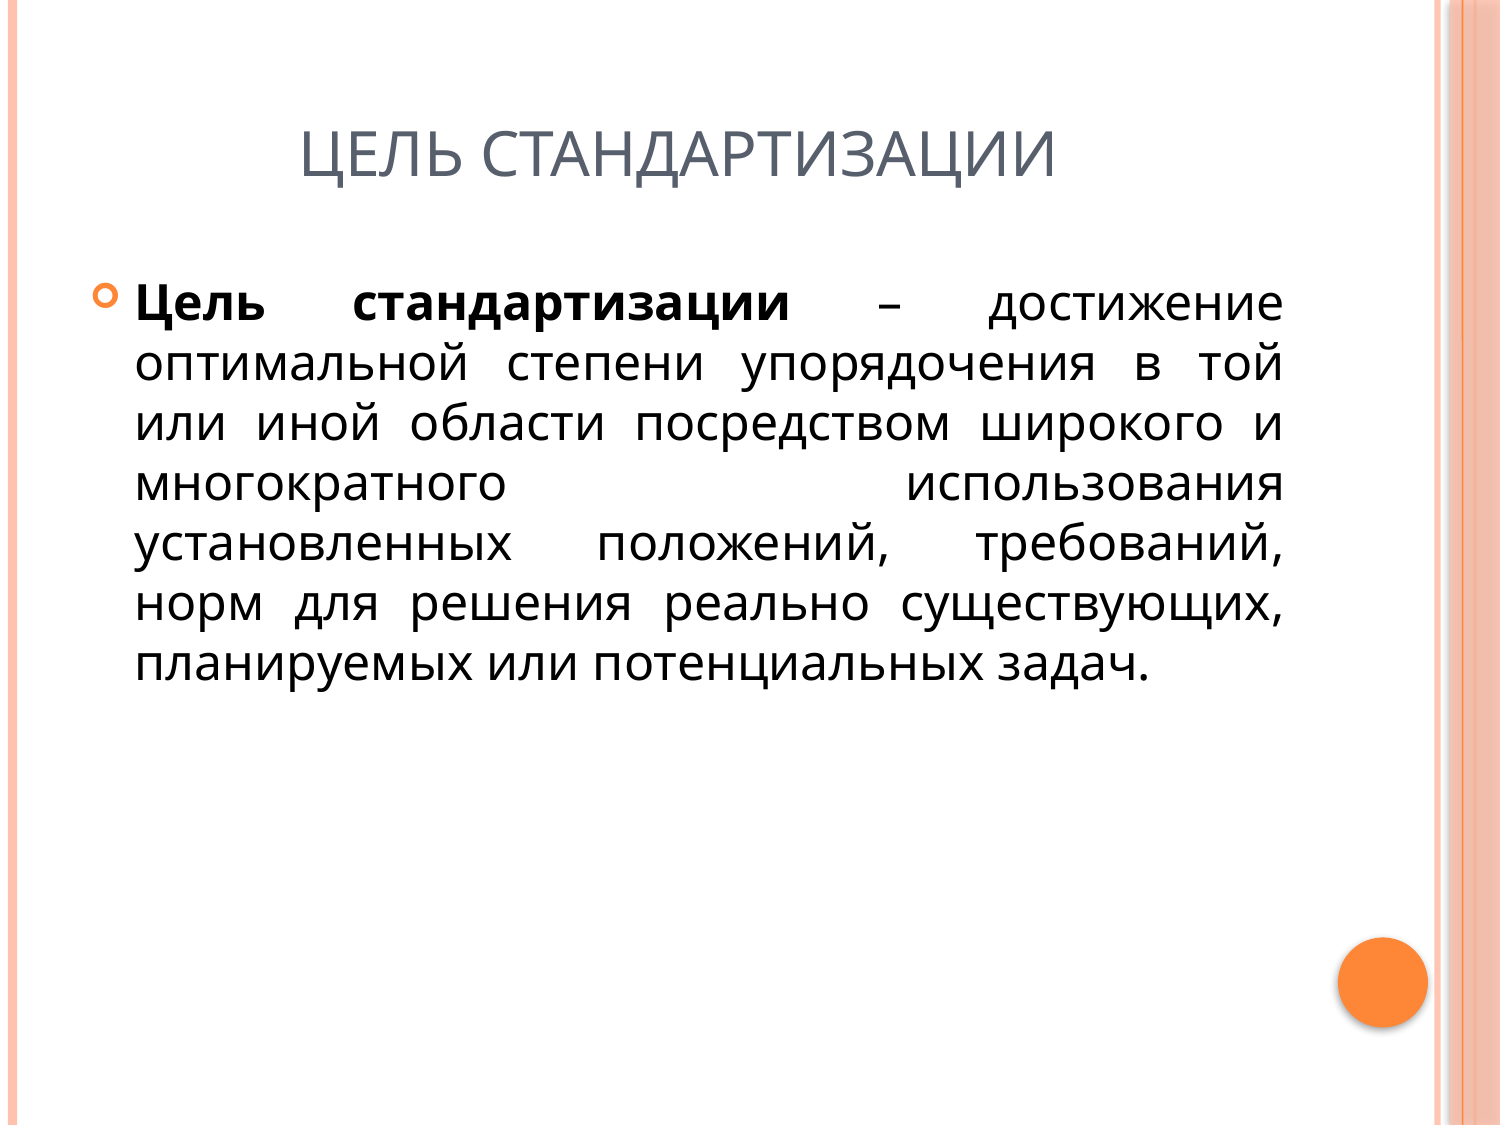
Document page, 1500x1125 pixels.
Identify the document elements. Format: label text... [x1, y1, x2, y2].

title Цель стандартизации [75, 45, 1300, 197]
list Цель стандартизации – достижение оптимальной степени упорядочения в той или иной области посредством широкого и многократного использования установленных положений, требований, норм для решения реально существующих, планируемых или потенциальных задач. [75, 262, 1300, 1062]
